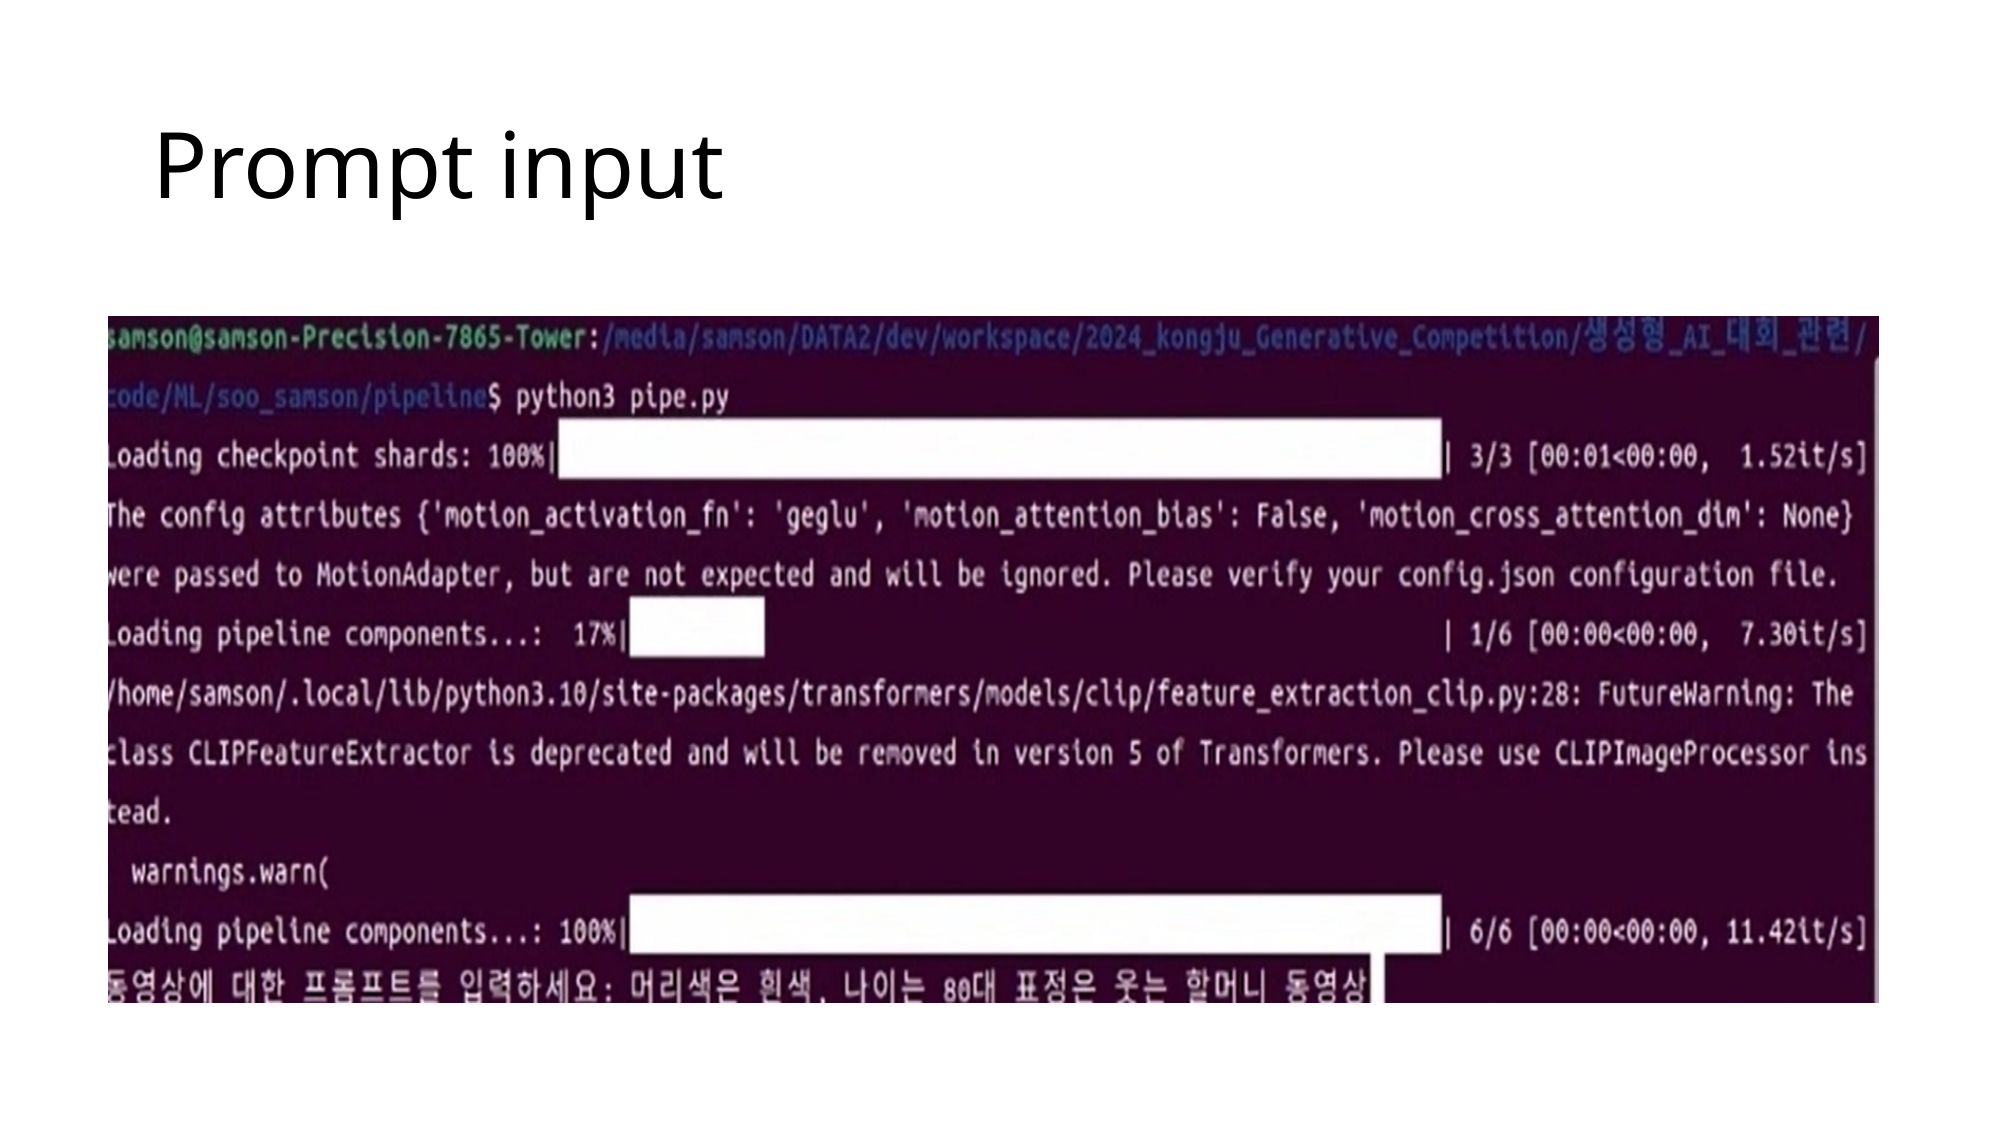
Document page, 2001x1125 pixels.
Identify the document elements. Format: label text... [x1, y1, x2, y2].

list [108, 315, 1879, 1003]
title Prompt input [137, 59, 1863, 278]
